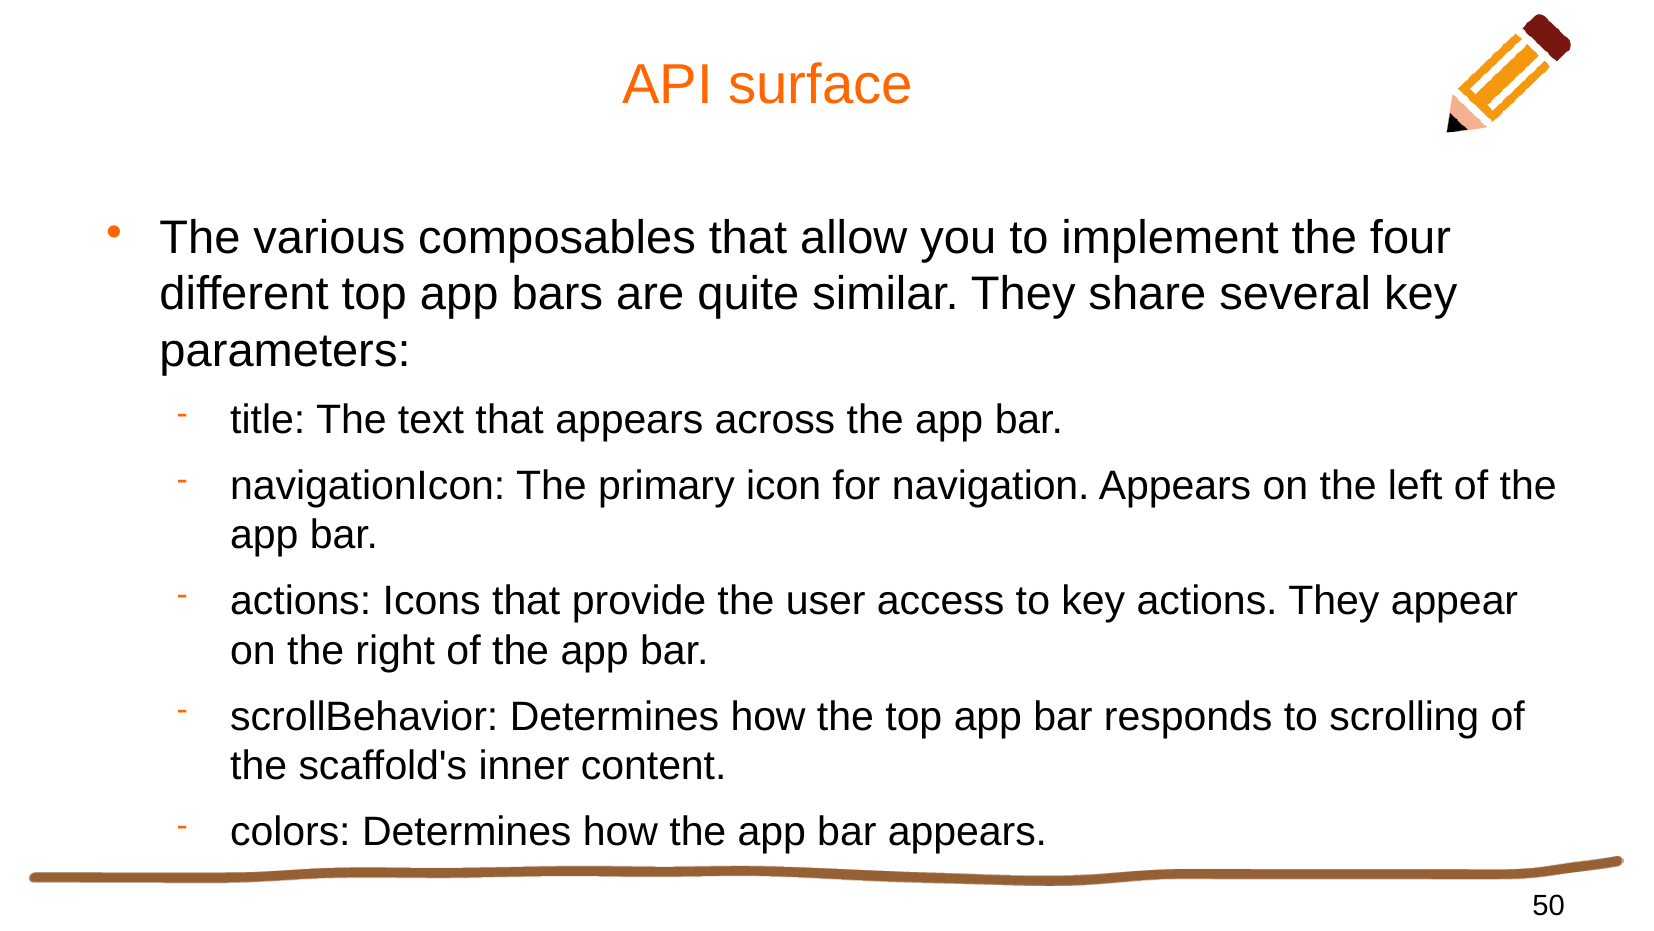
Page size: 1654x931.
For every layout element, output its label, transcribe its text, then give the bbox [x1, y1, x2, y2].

picture [29, 856, 1624, 886]
list The various composables that allow you to implement the four different top app bars are quite similar. They share several key parameters: title: The text that appears across the app bar. navigationIcon: The primary icon for navigation. Appears on the left of the app bar. actions: Icons that provide the user access to key actions. They appear on the right of the app bar. scrollBehavior: Determines how the top app bar responds to scrolling of the scaffold's inner content. colors: Determines how the app bar appears. [88, 206, 1565, 857]
slide_number 50 [1181, 885, 1565, 930]
picture [1446, 14, 1571, 133]
title API surface [88, 29, 1447, 133]
